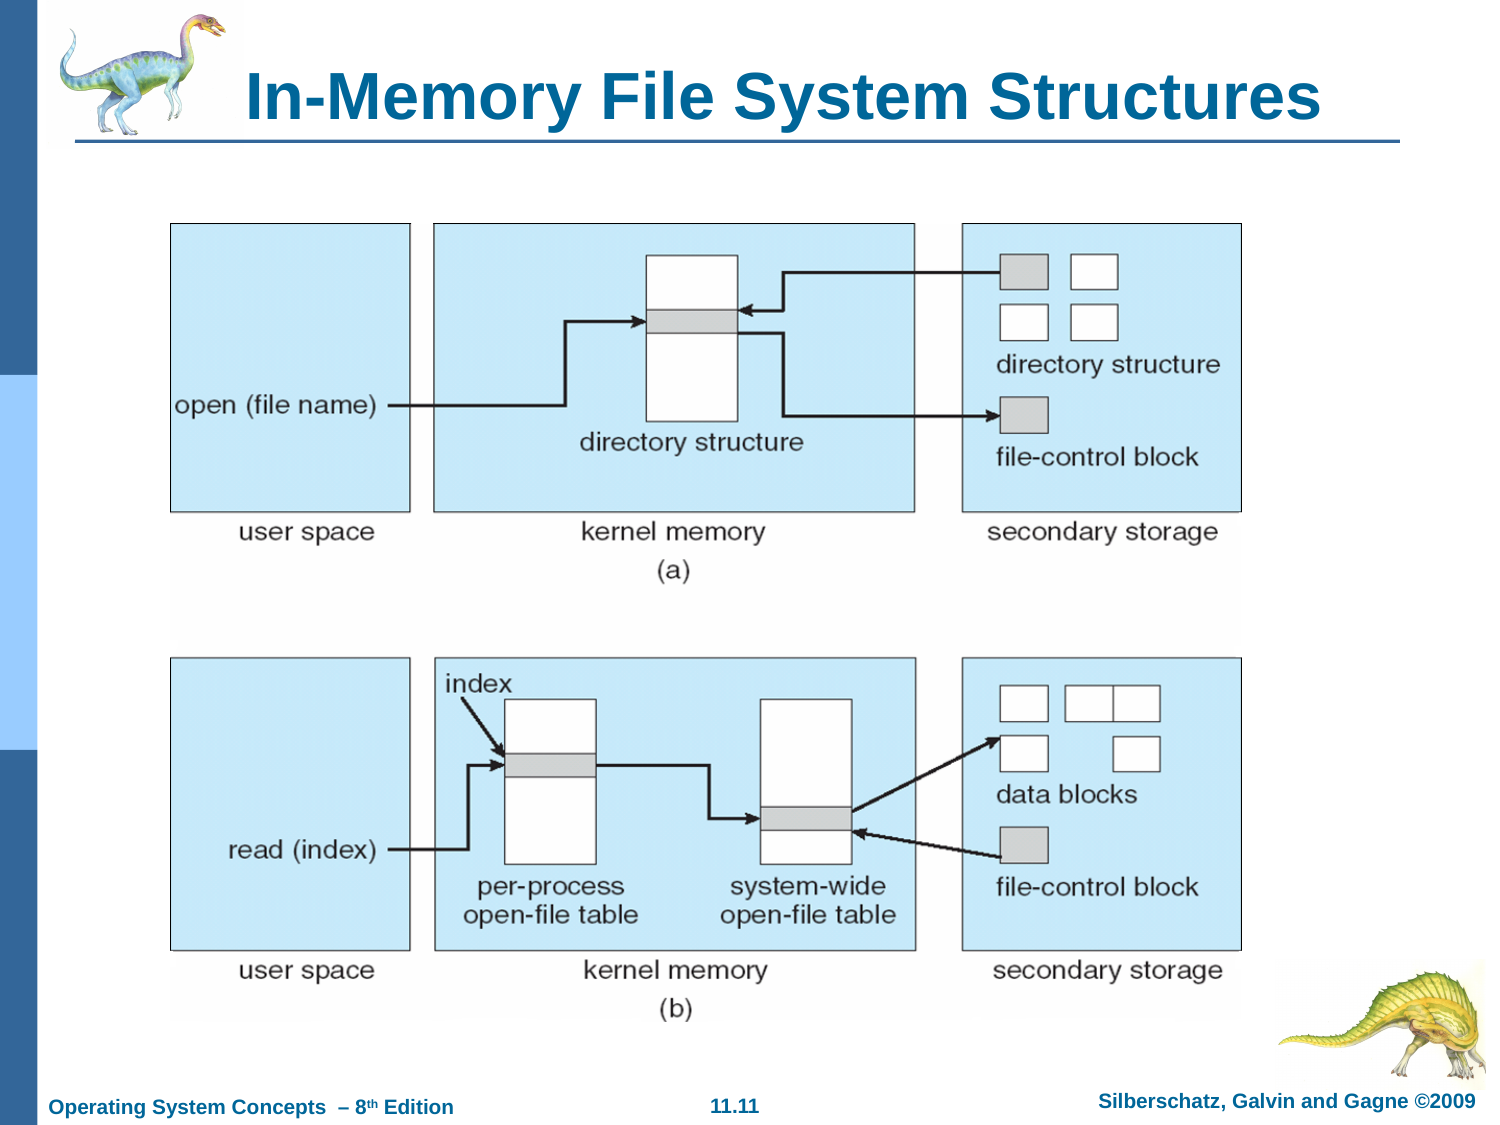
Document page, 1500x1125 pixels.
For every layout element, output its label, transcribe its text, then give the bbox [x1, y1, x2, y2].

picture [169, 223, 1242, 1026]
picture [1415, 1093, 1423, 1098]
title In-Memory File System Structures [143, 45, 1426, 141]
picture [46, 0, 244, 149]
picture [1275, 959, 1486, 1090]
